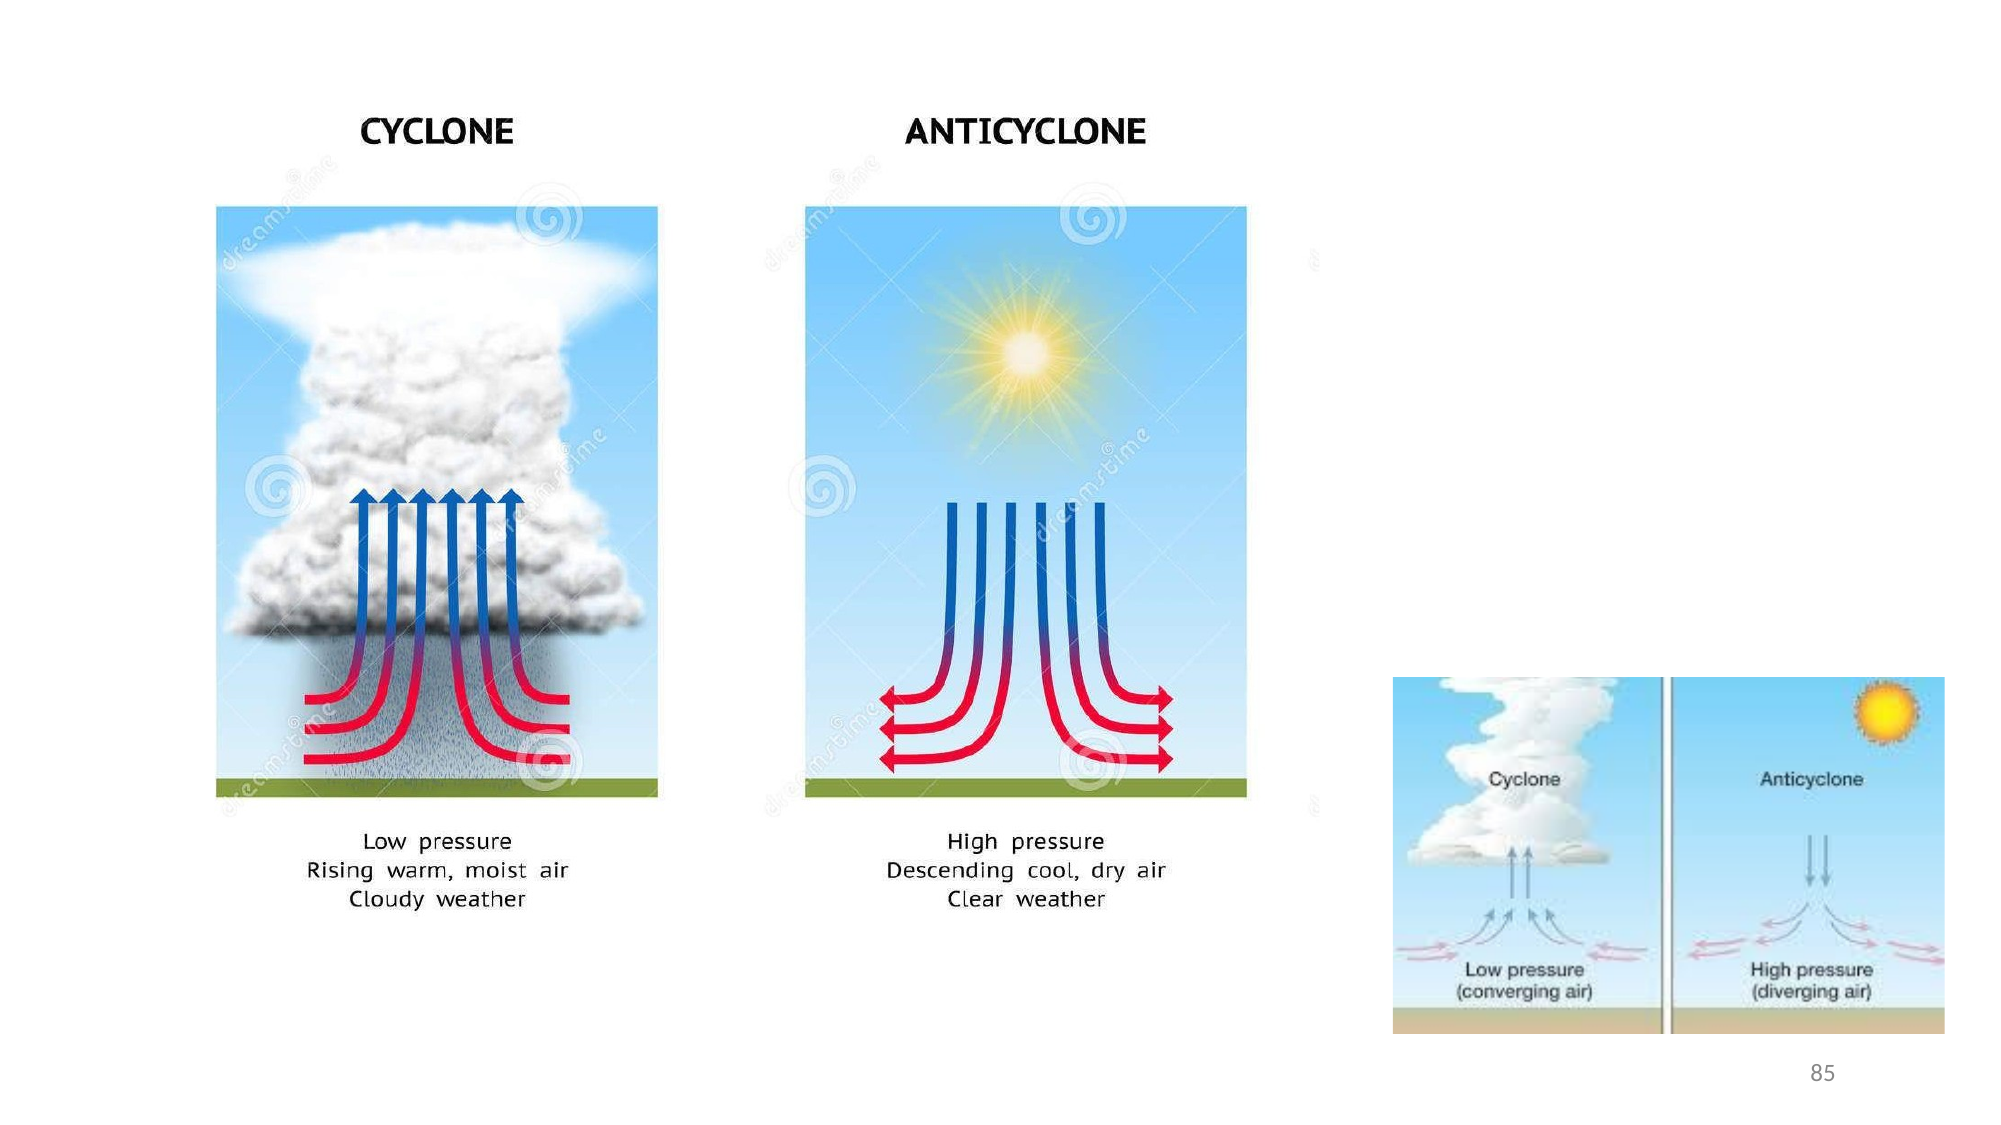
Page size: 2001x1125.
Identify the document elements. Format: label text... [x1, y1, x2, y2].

text_box [1392, 677, 1945, 1034]
text_box [214, 112, 1320, 917]
slide_number 100 [1804, 1060, 1855, 1125]
